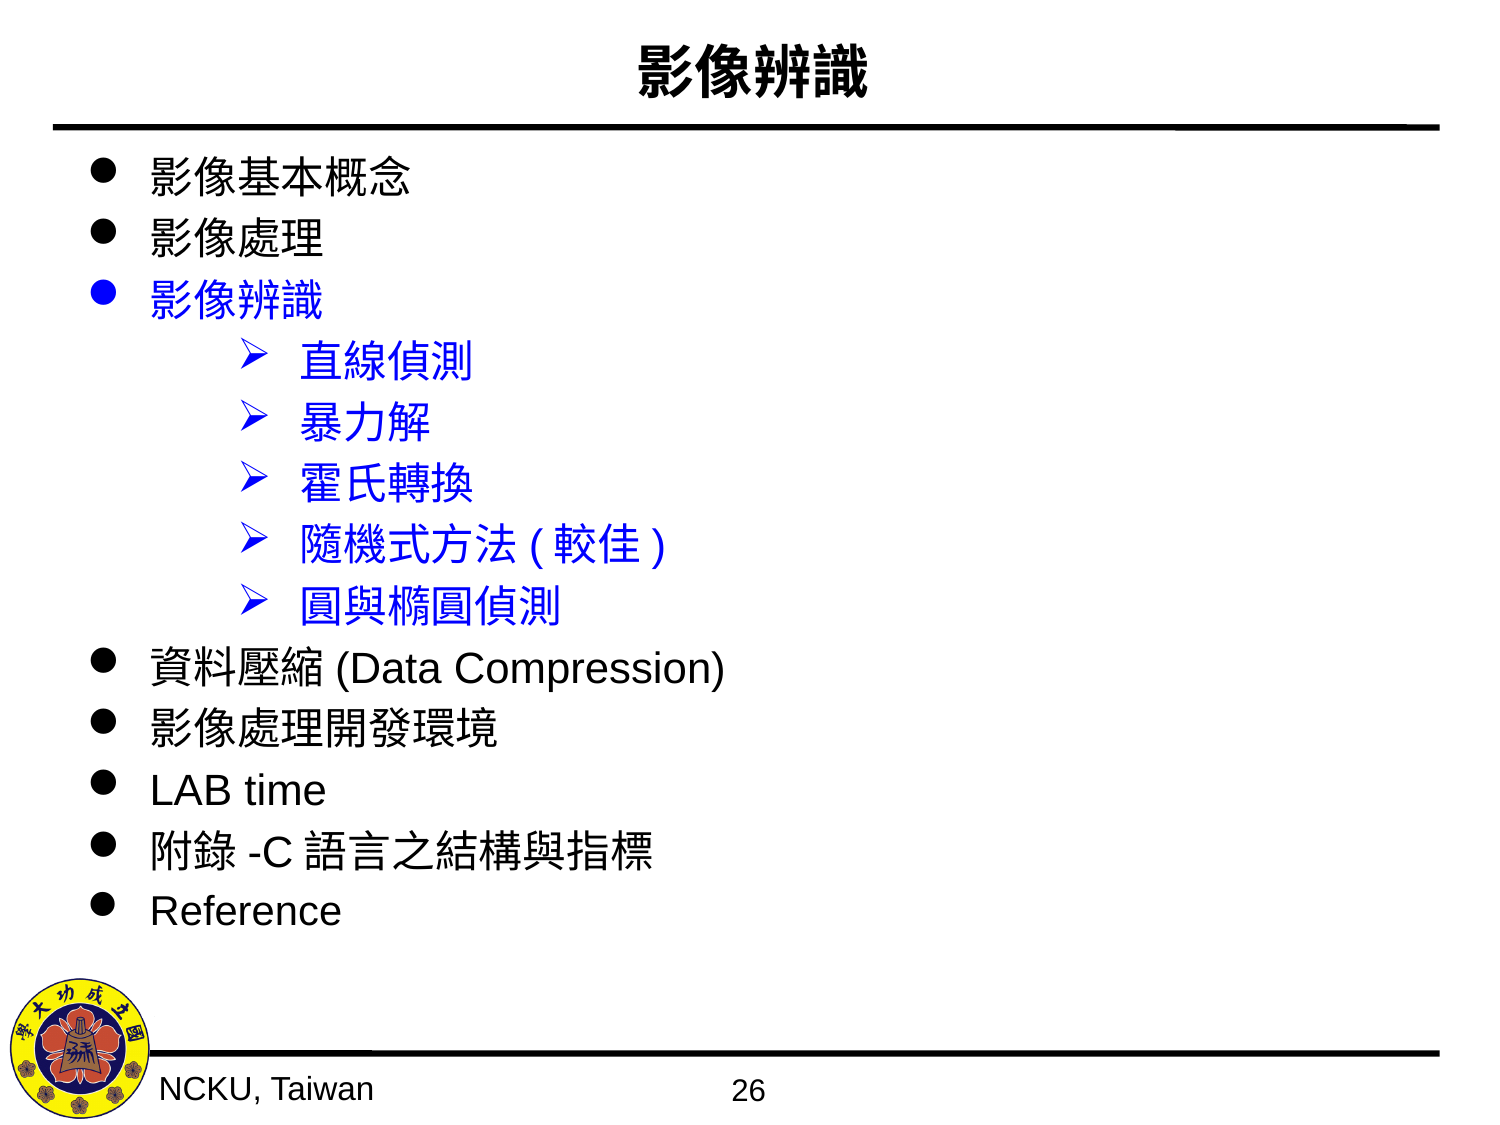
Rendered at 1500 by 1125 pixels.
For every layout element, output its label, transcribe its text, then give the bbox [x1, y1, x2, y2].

list 影像基本概念 影像處理 影像辨識 直線偵測 暴力解 霍氏轉換 隨機式方法(較佳) 圓與橢圓偵測 資料壓縮(Data Compression) 影像處理開發環境 LAB time 附錄-C語言之結構與指標 Reference [72, 142, 1435, 1017]
title 影像辨識 [70, 24, 1436, 117]
picture [0, 974, 156, 1125]
slide_number 26 [614, 1062, 884, 1115]
